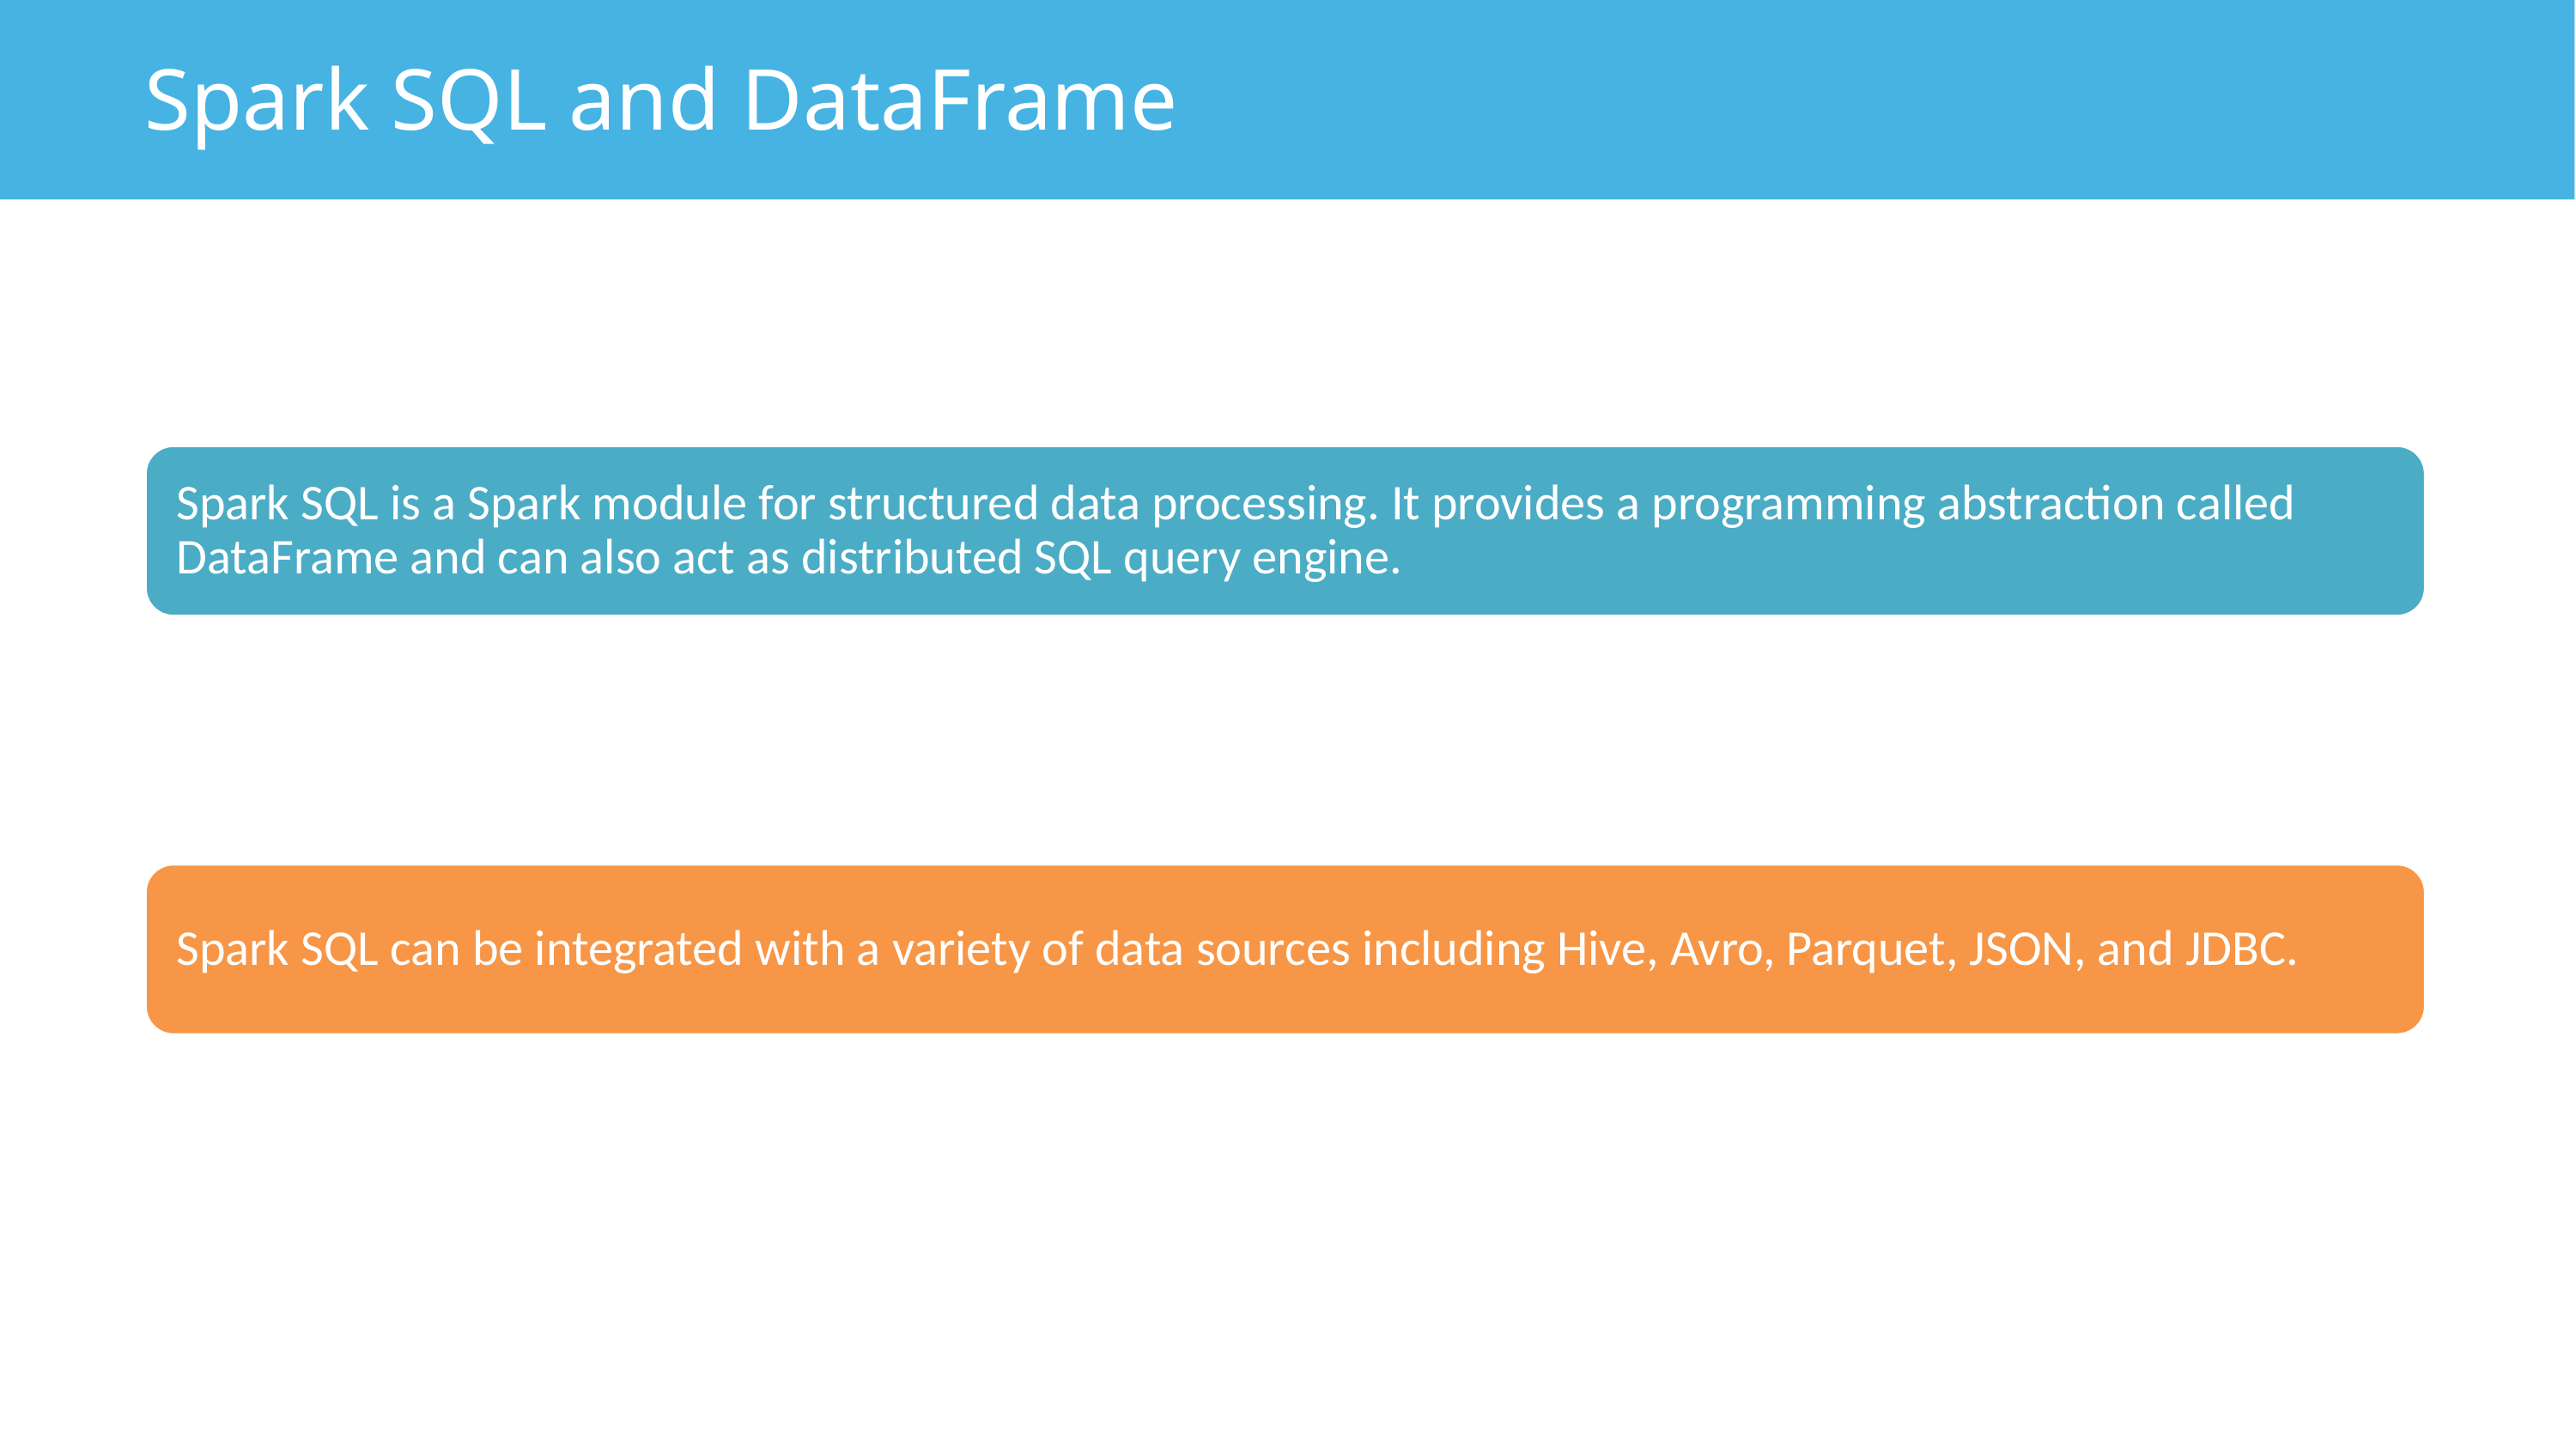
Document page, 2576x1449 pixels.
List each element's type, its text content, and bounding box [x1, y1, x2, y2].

text_box [0, 0, 2575, 200]
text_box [144, 308, 2427, 1140]
text_box Spark SQL and DataFrame [144, 38, 1802, 148]
